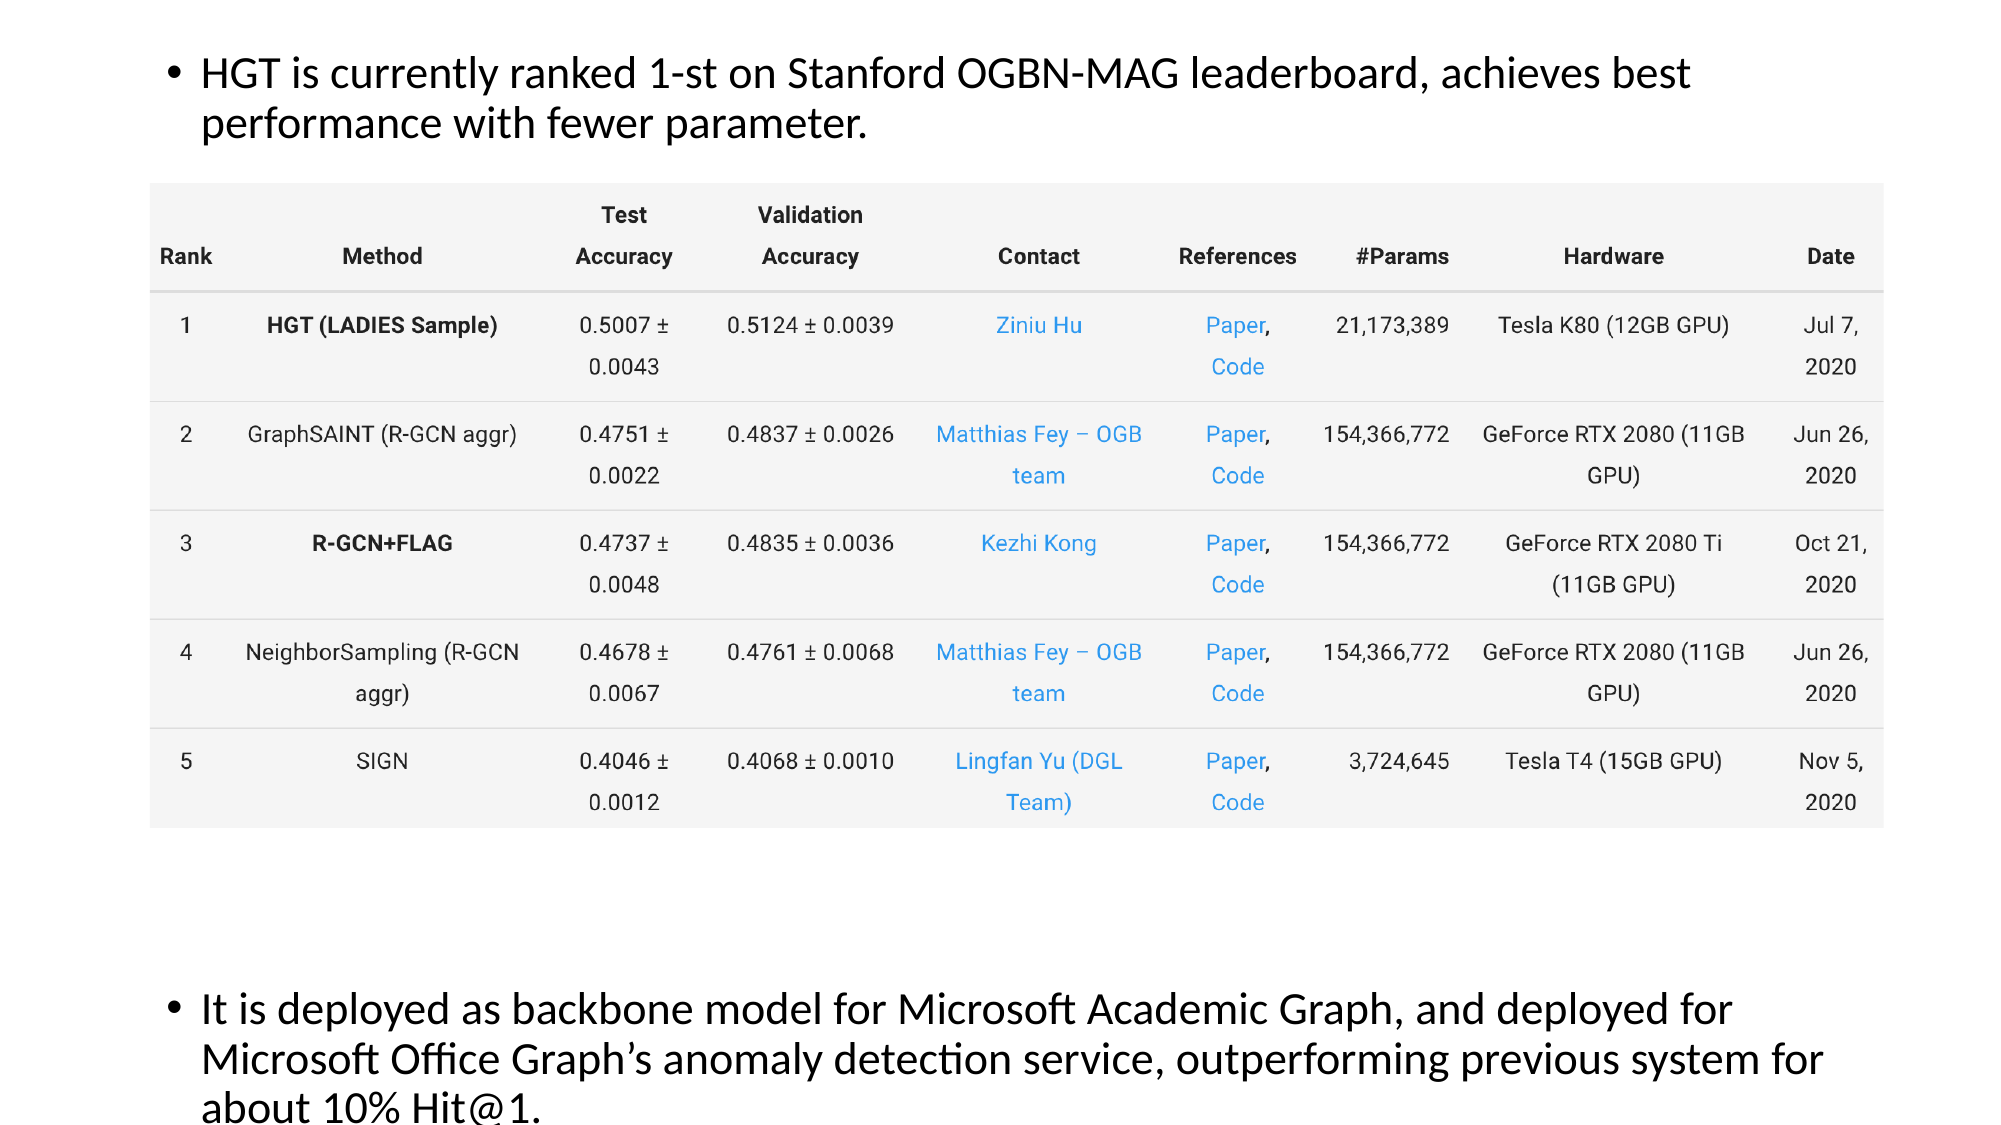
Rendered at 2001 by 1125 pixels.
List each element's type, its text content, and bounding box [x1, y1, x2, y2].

picture [149, 180, 1884, 828]
list HGT is currently ranked 1-st on Stanford OGBN-MAG leaderboard, achieves best performance with fewer parameter. It is deployed as backbone model for Microsoft Academic Graph, and deployed for Microsoft Office Graph’s anomaly detection service, outperforming previous system for about 10% Hit@1. [82, 41, 1918, 1125]
